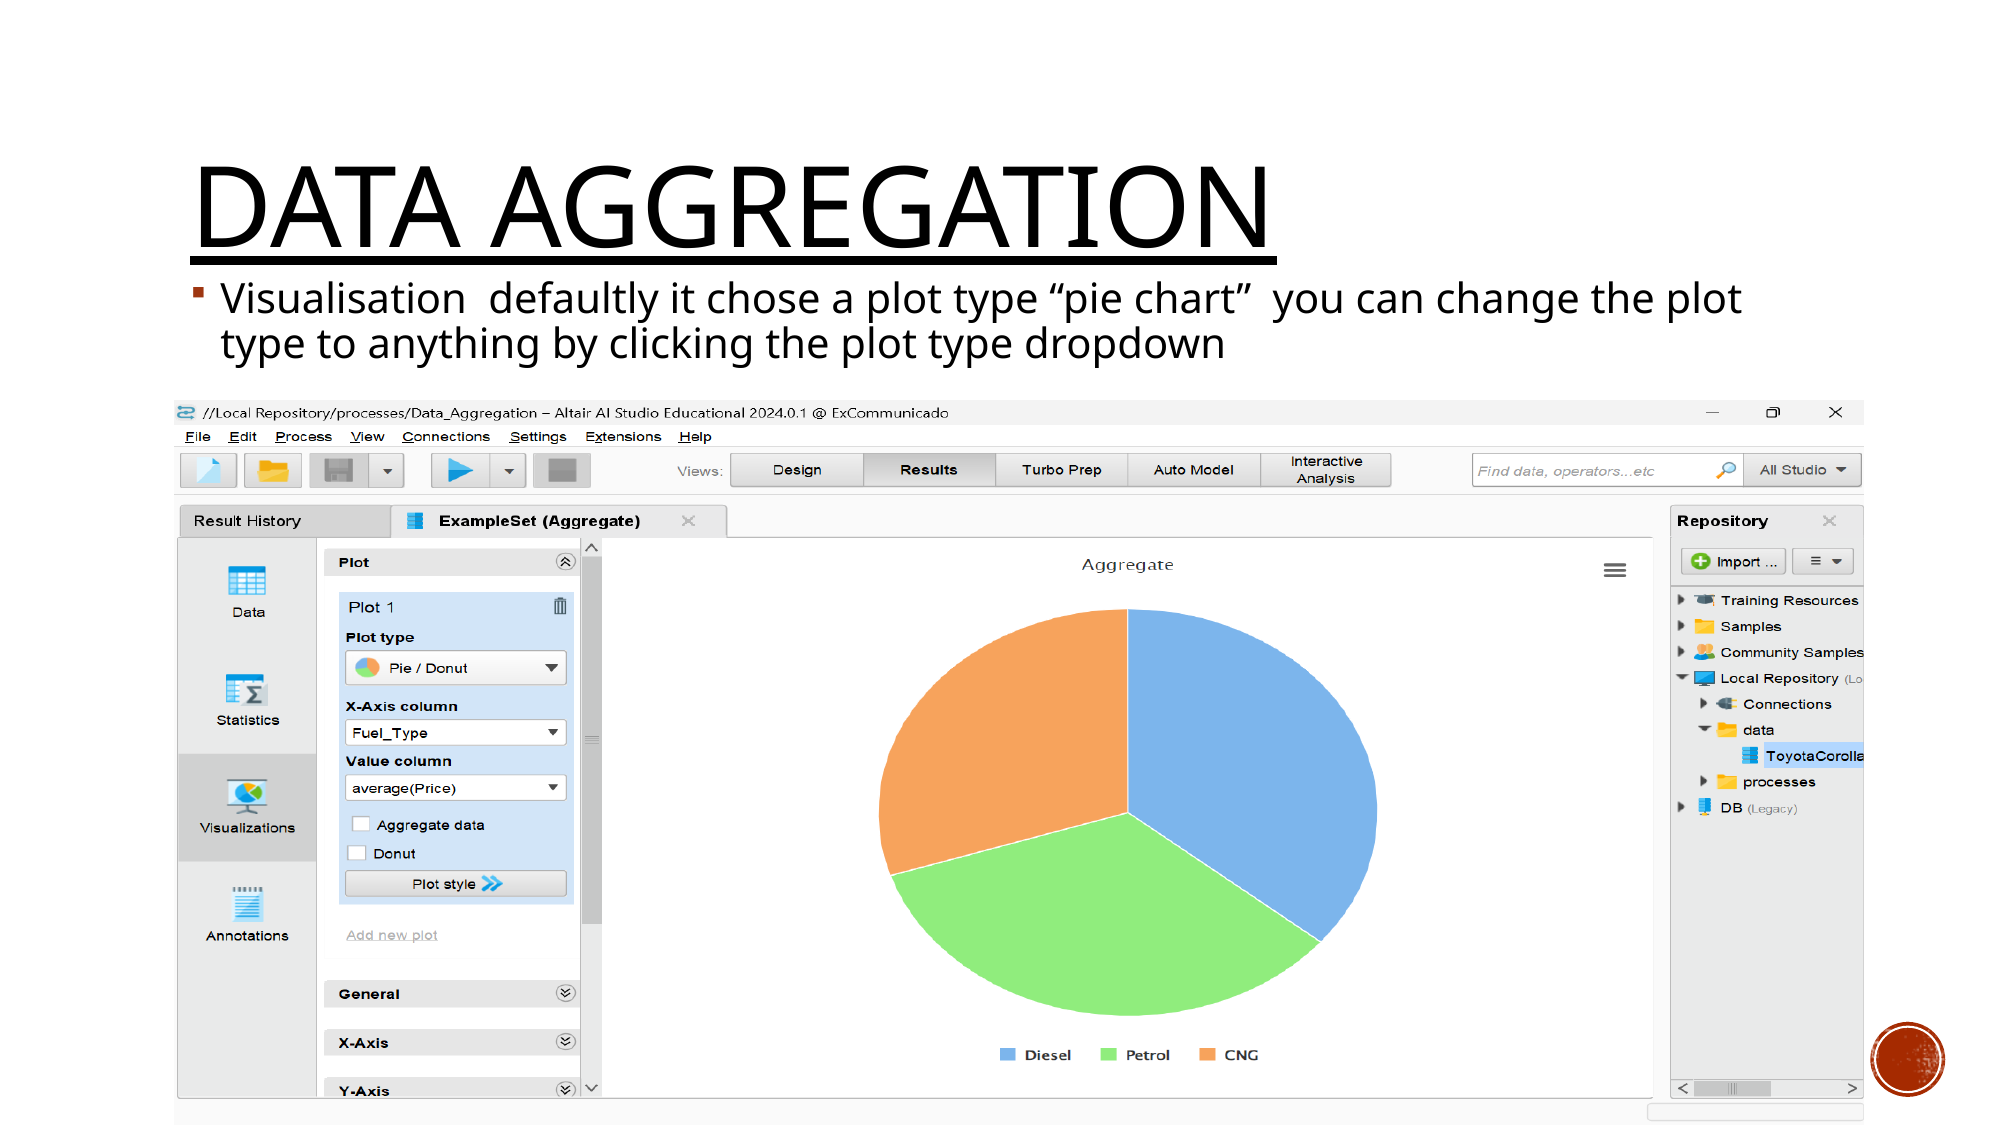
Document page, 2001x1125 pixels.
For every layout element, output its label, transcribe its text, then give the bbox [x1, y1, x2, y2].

list Visualisation defaultly it chose a plot type “pie chart” you can change the plot type to anything by clicking the plot type dropdown [175, 269, 1826, 399]
title Data aggregation [175, 79, 1826, 269]
picture [174, 400, 1863, 1125]
